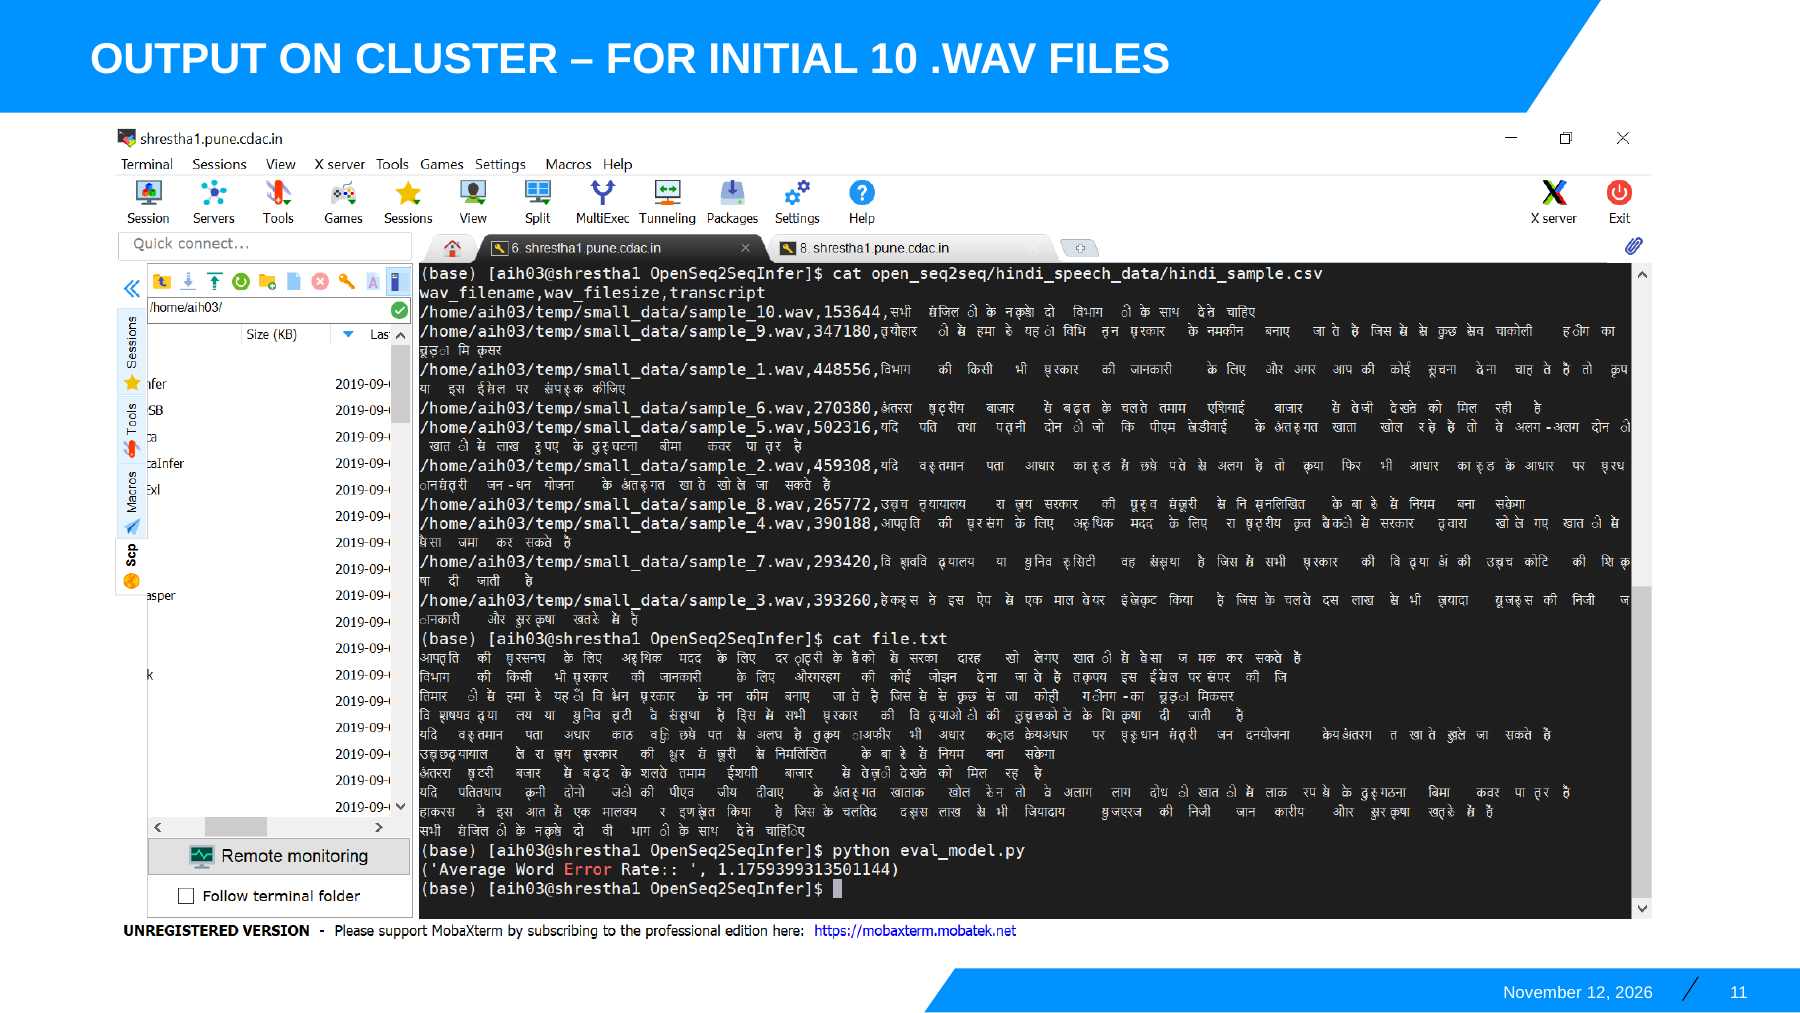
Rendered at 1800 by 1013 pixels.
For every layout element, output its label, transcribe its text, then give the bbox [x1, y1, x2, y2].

list Output on Cluster – For Initial 10 .Wav files [90, 13, 1511, 100]
picture [115, 124, 1652, 941]
